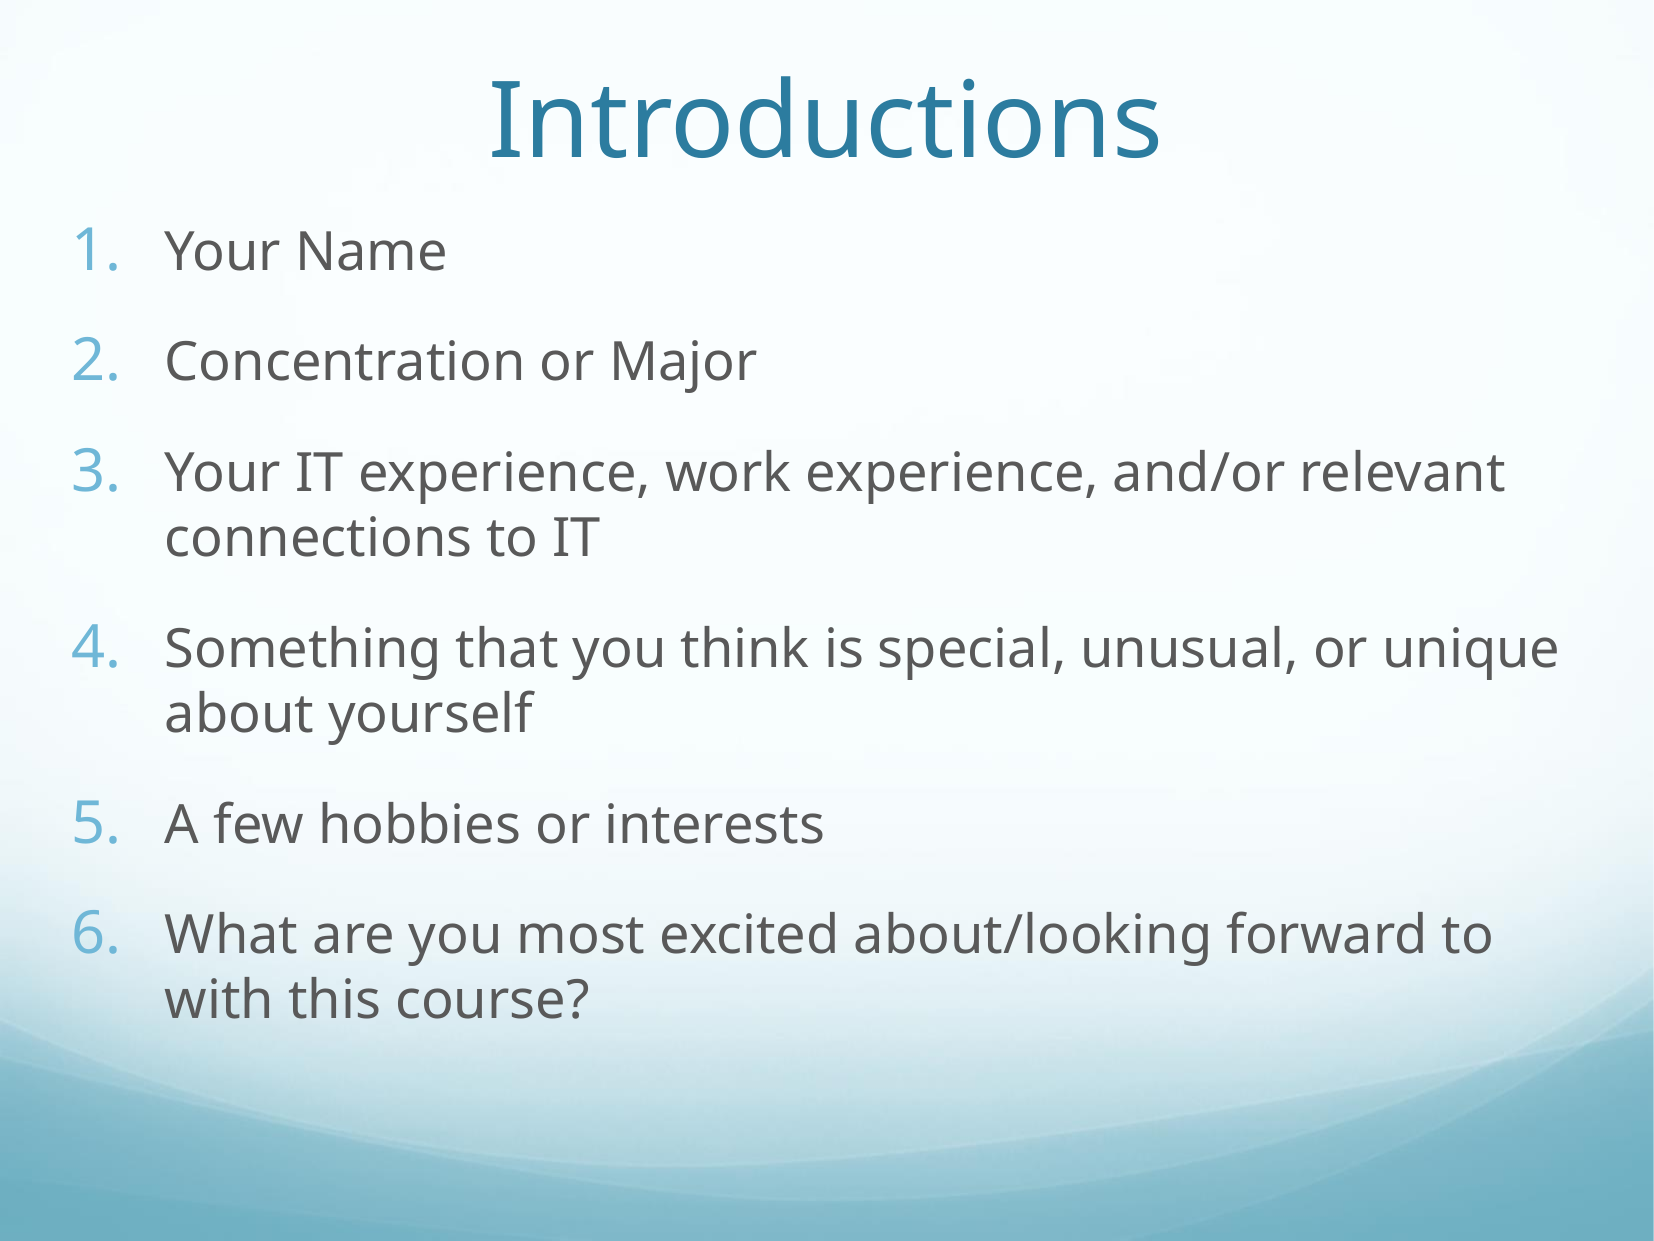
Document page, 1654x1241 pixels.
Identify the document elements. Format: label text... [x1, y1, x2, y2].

title Introductions [99, 0, 1554, 187]
picture [0, 0, 1654, 1241]
list Your Name Concentration or Major Your IT experience, work experience, and/or relevant connections to IT Something that you think is special, unusual, or unique about yourself A few hobbies or interests What are you most excited about/looking forward to with this course? [55, 207, 1585, 1052]
